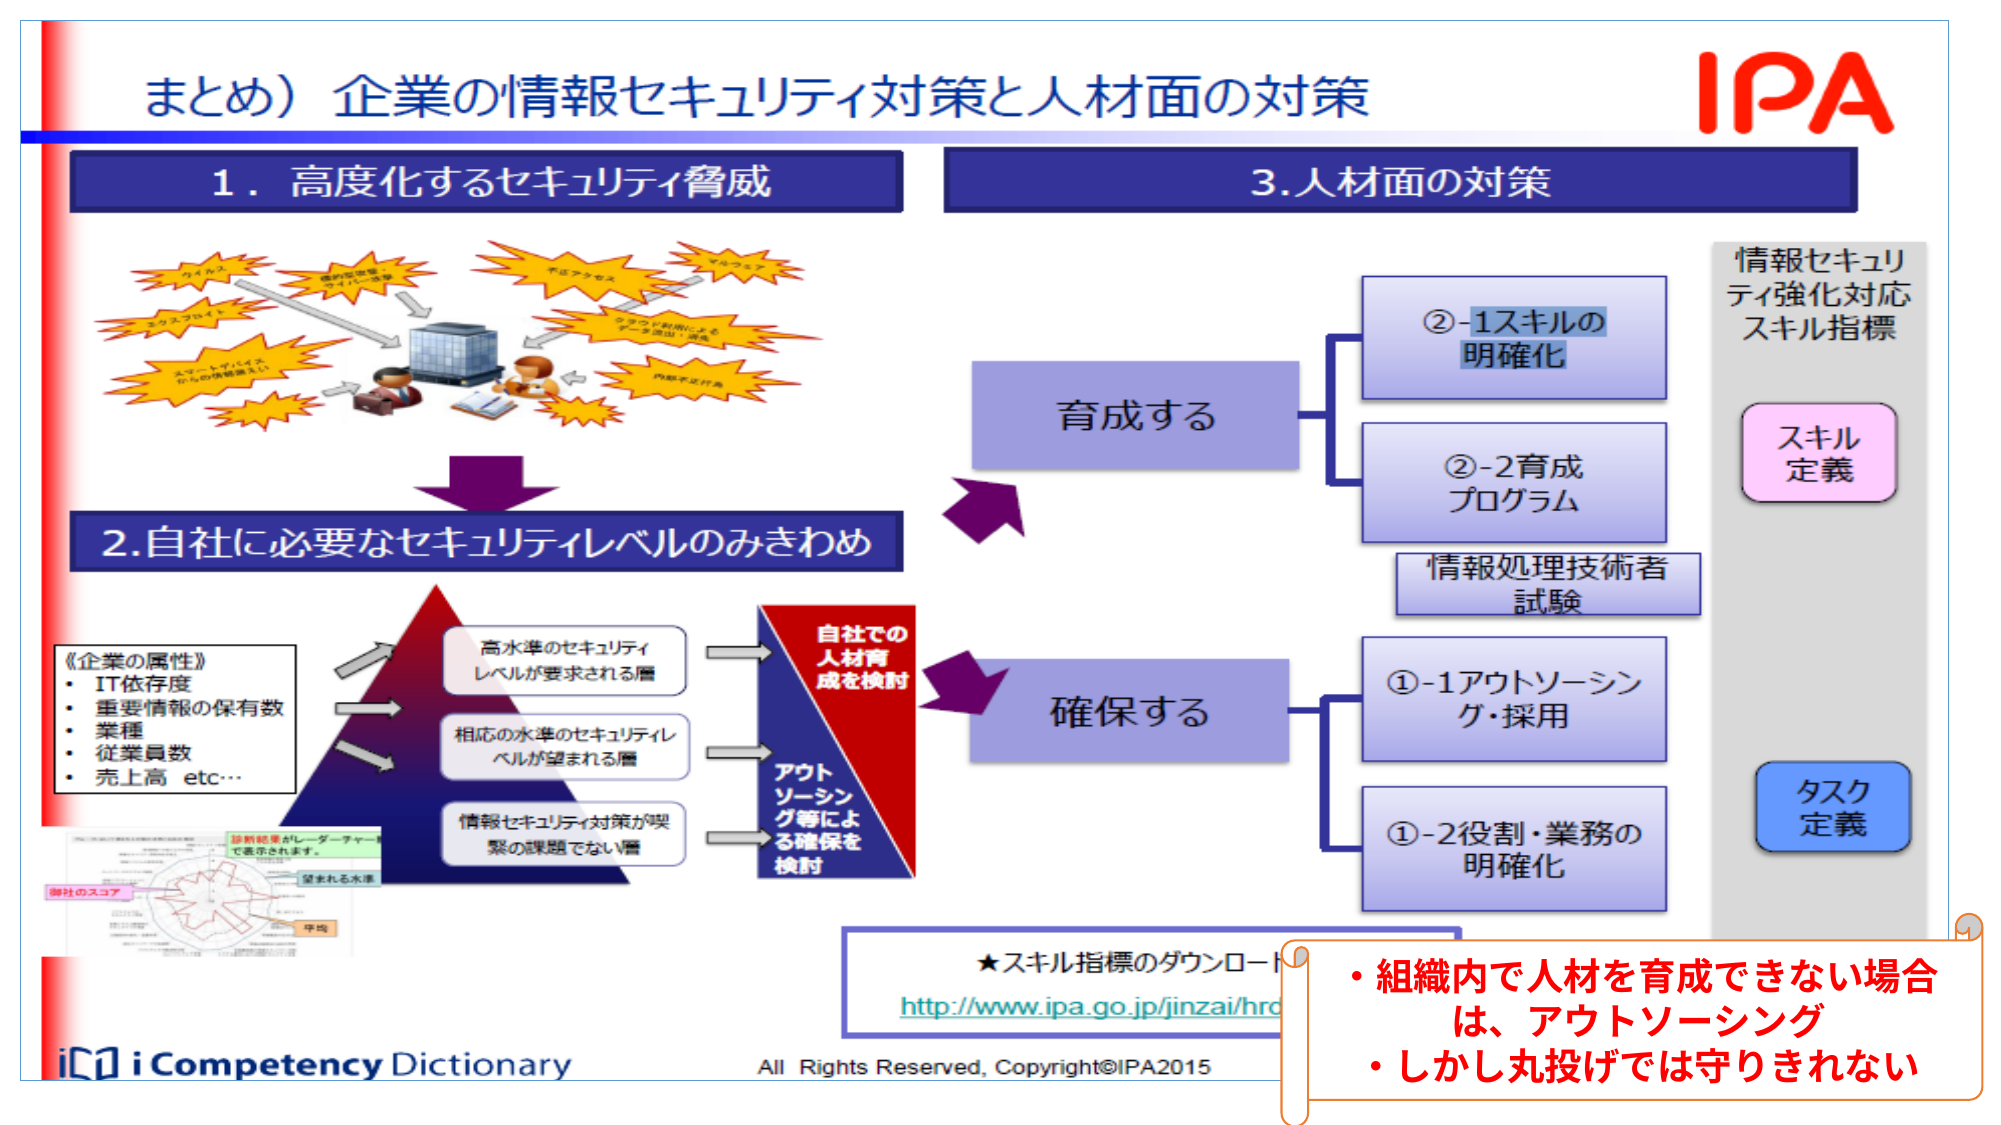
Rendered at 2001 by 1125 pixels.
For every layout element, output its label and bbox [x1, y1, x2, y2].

picture [19, 20, 1949, 1081]
text_box [1280, 912, 1984, 1125]
